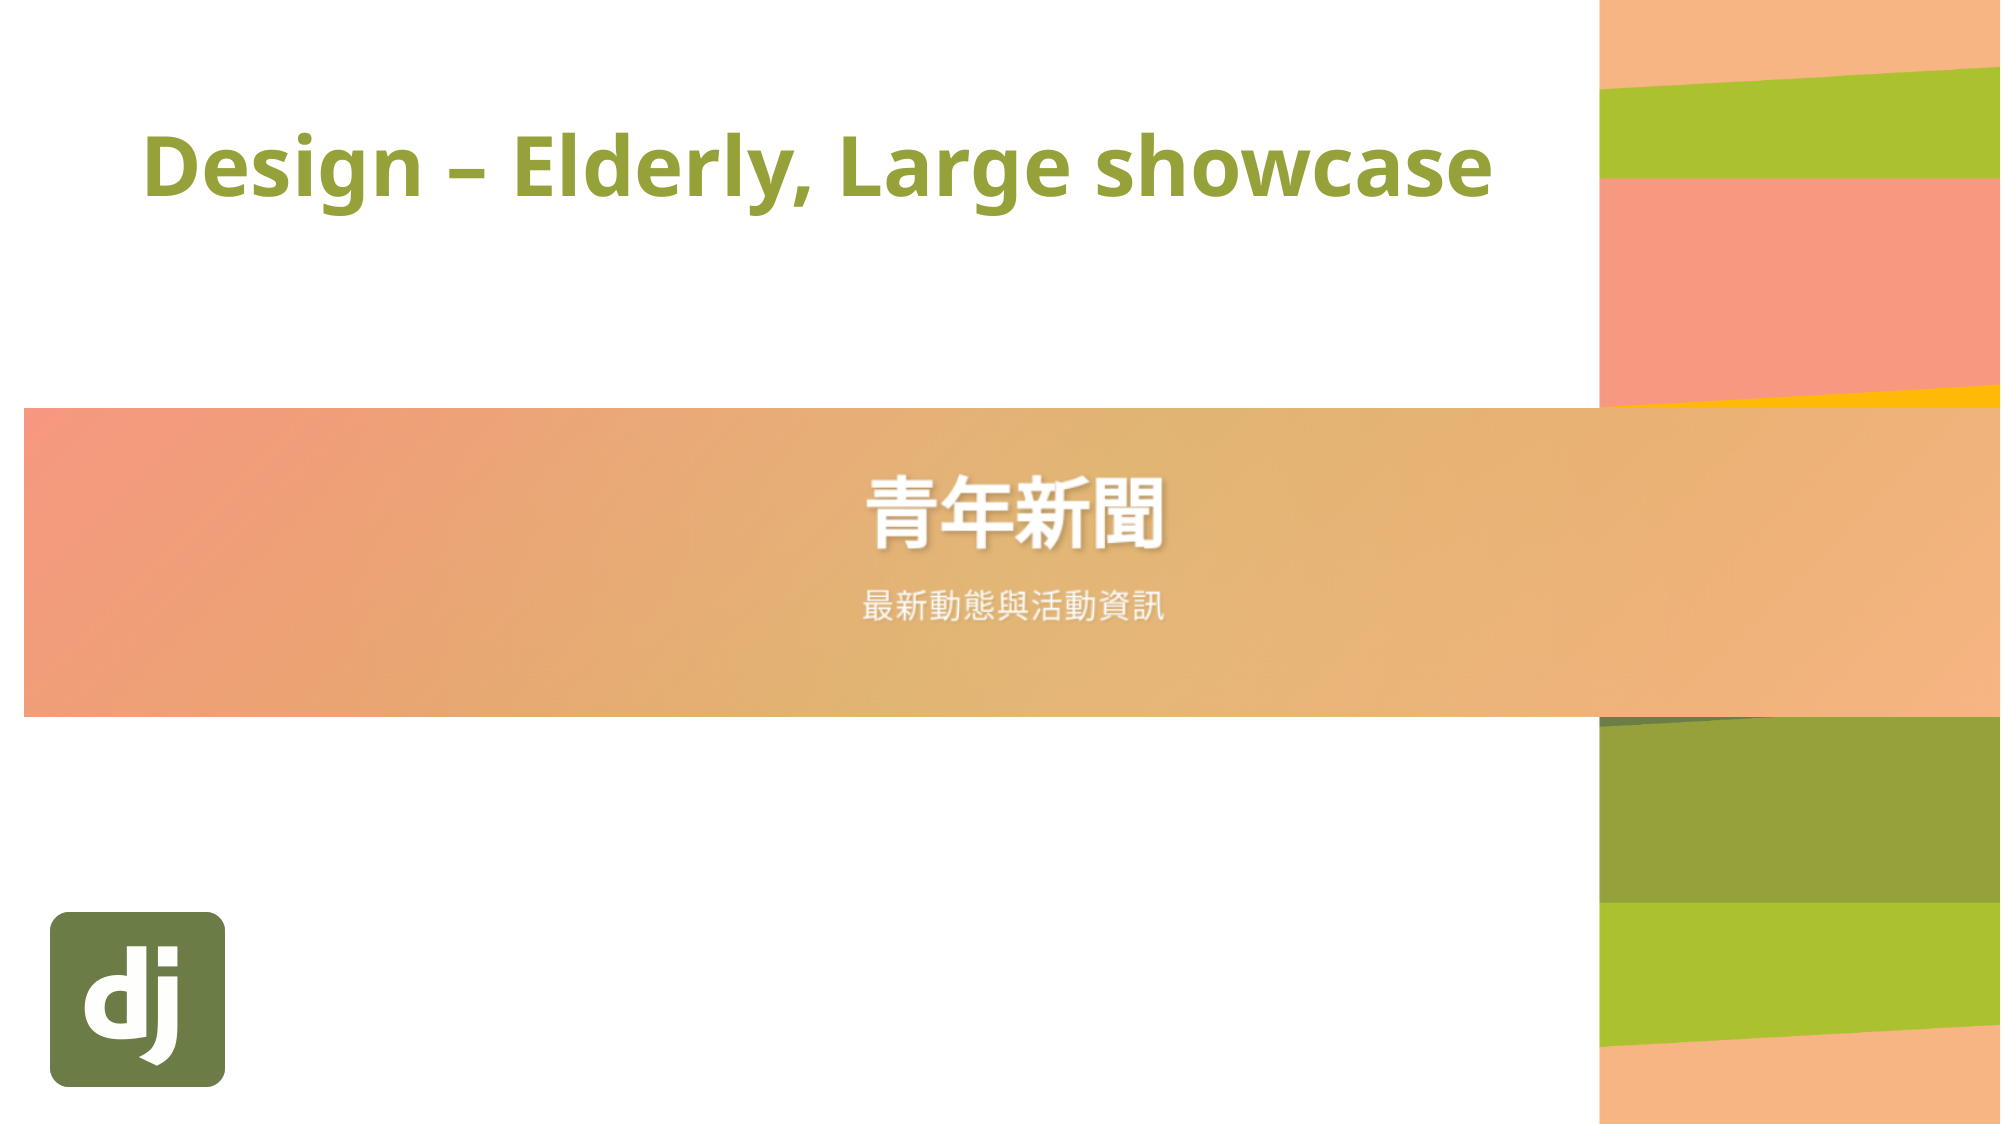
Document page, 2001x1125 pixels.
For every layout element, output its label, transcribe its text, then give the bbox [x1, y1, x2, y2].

picture [24, 1, 2000, 1123]
picture [50, 912, 225, 1087]
title Design – Elderly, Large showcase [125, 117, 1666, 313]
